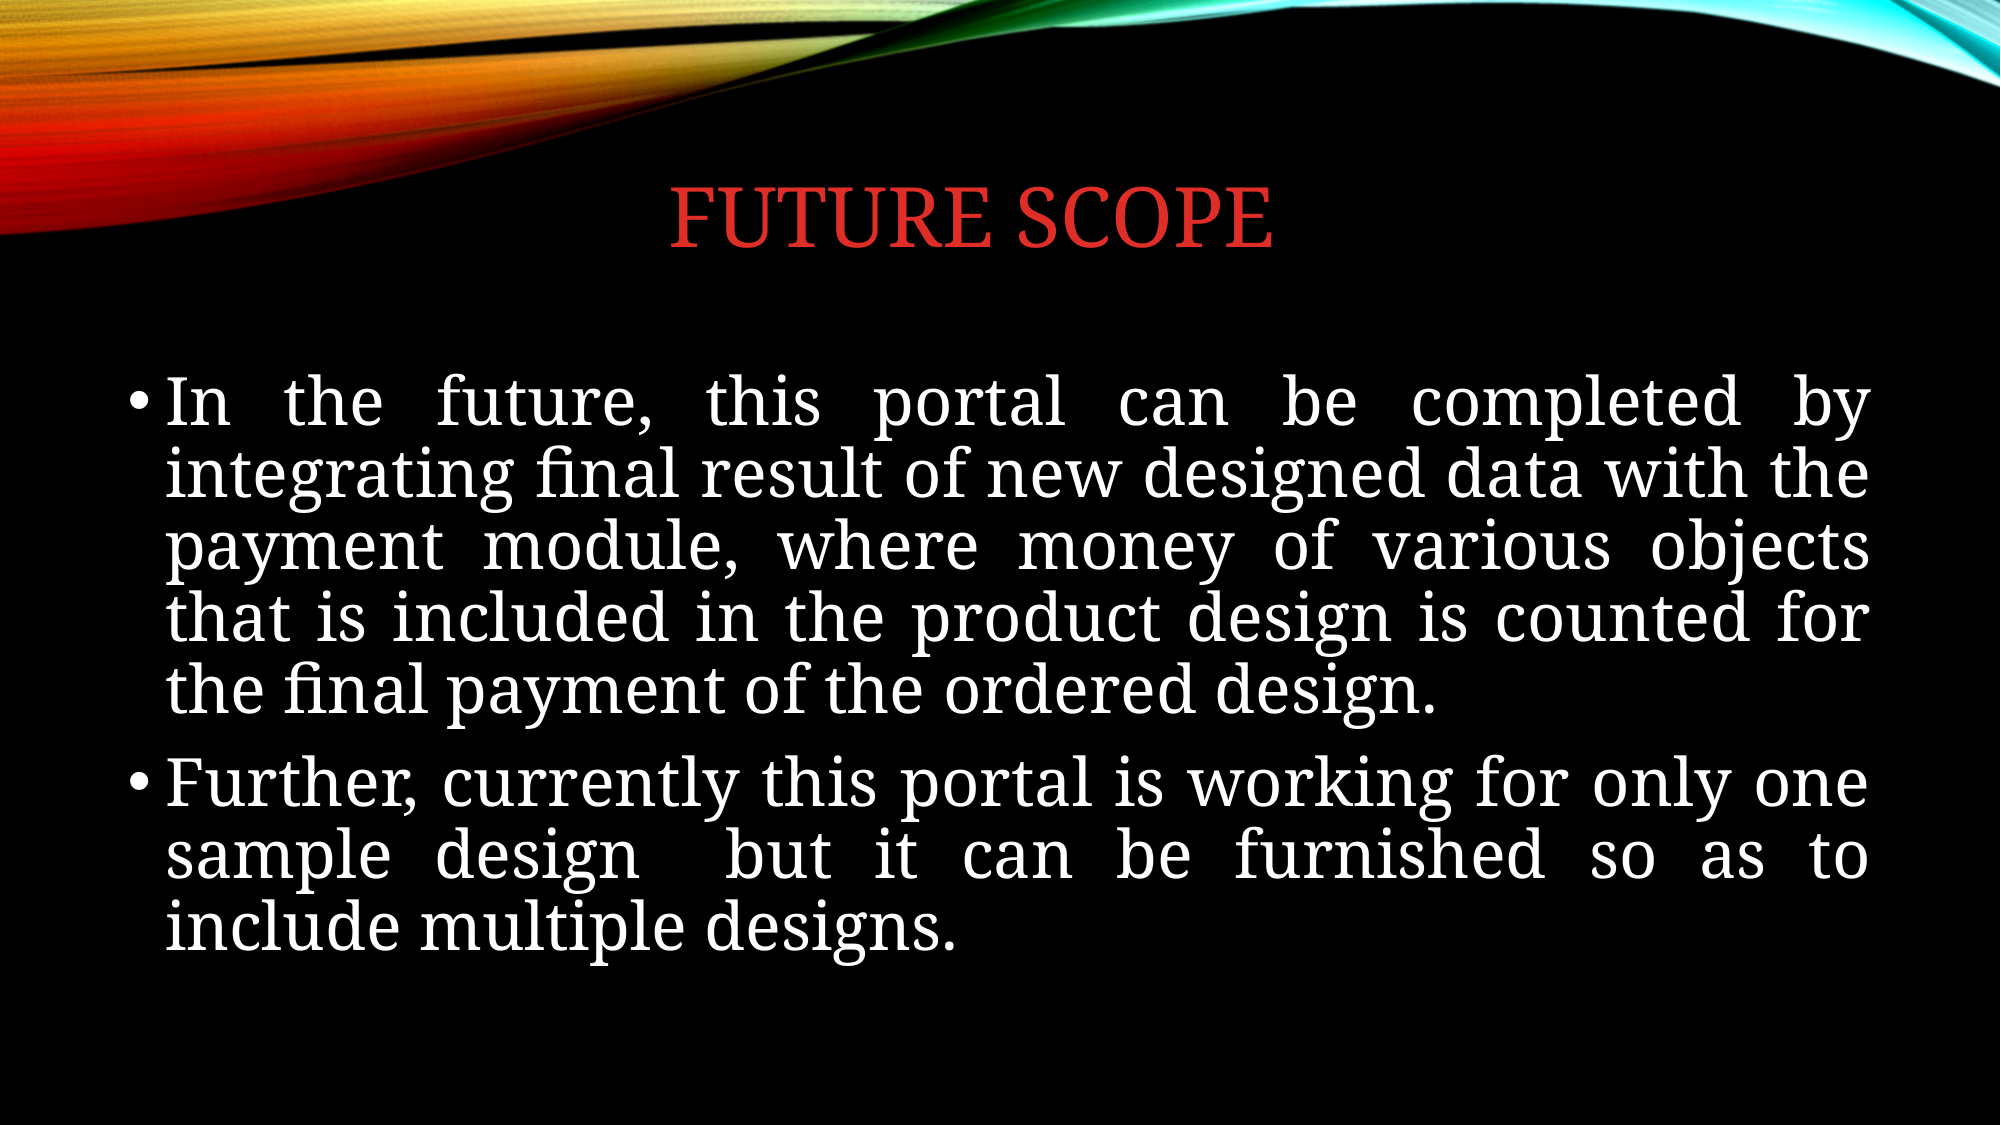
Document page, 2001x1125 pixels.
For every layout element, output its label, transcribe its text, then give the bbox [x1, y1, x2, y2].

title Future scope [265, 114, 1679, 327]
picture [0, 0, 2000, 237]
list In the future, this portal can be completed by integrating final result of new designed data with the payment module, where money of various objects that is included in the product design is counted for the final payment of the ordered design. Further, currently this portal is working for only one sample design but it can be furnished so as to include multiple designs. [112, 360, 1888, 1021]
